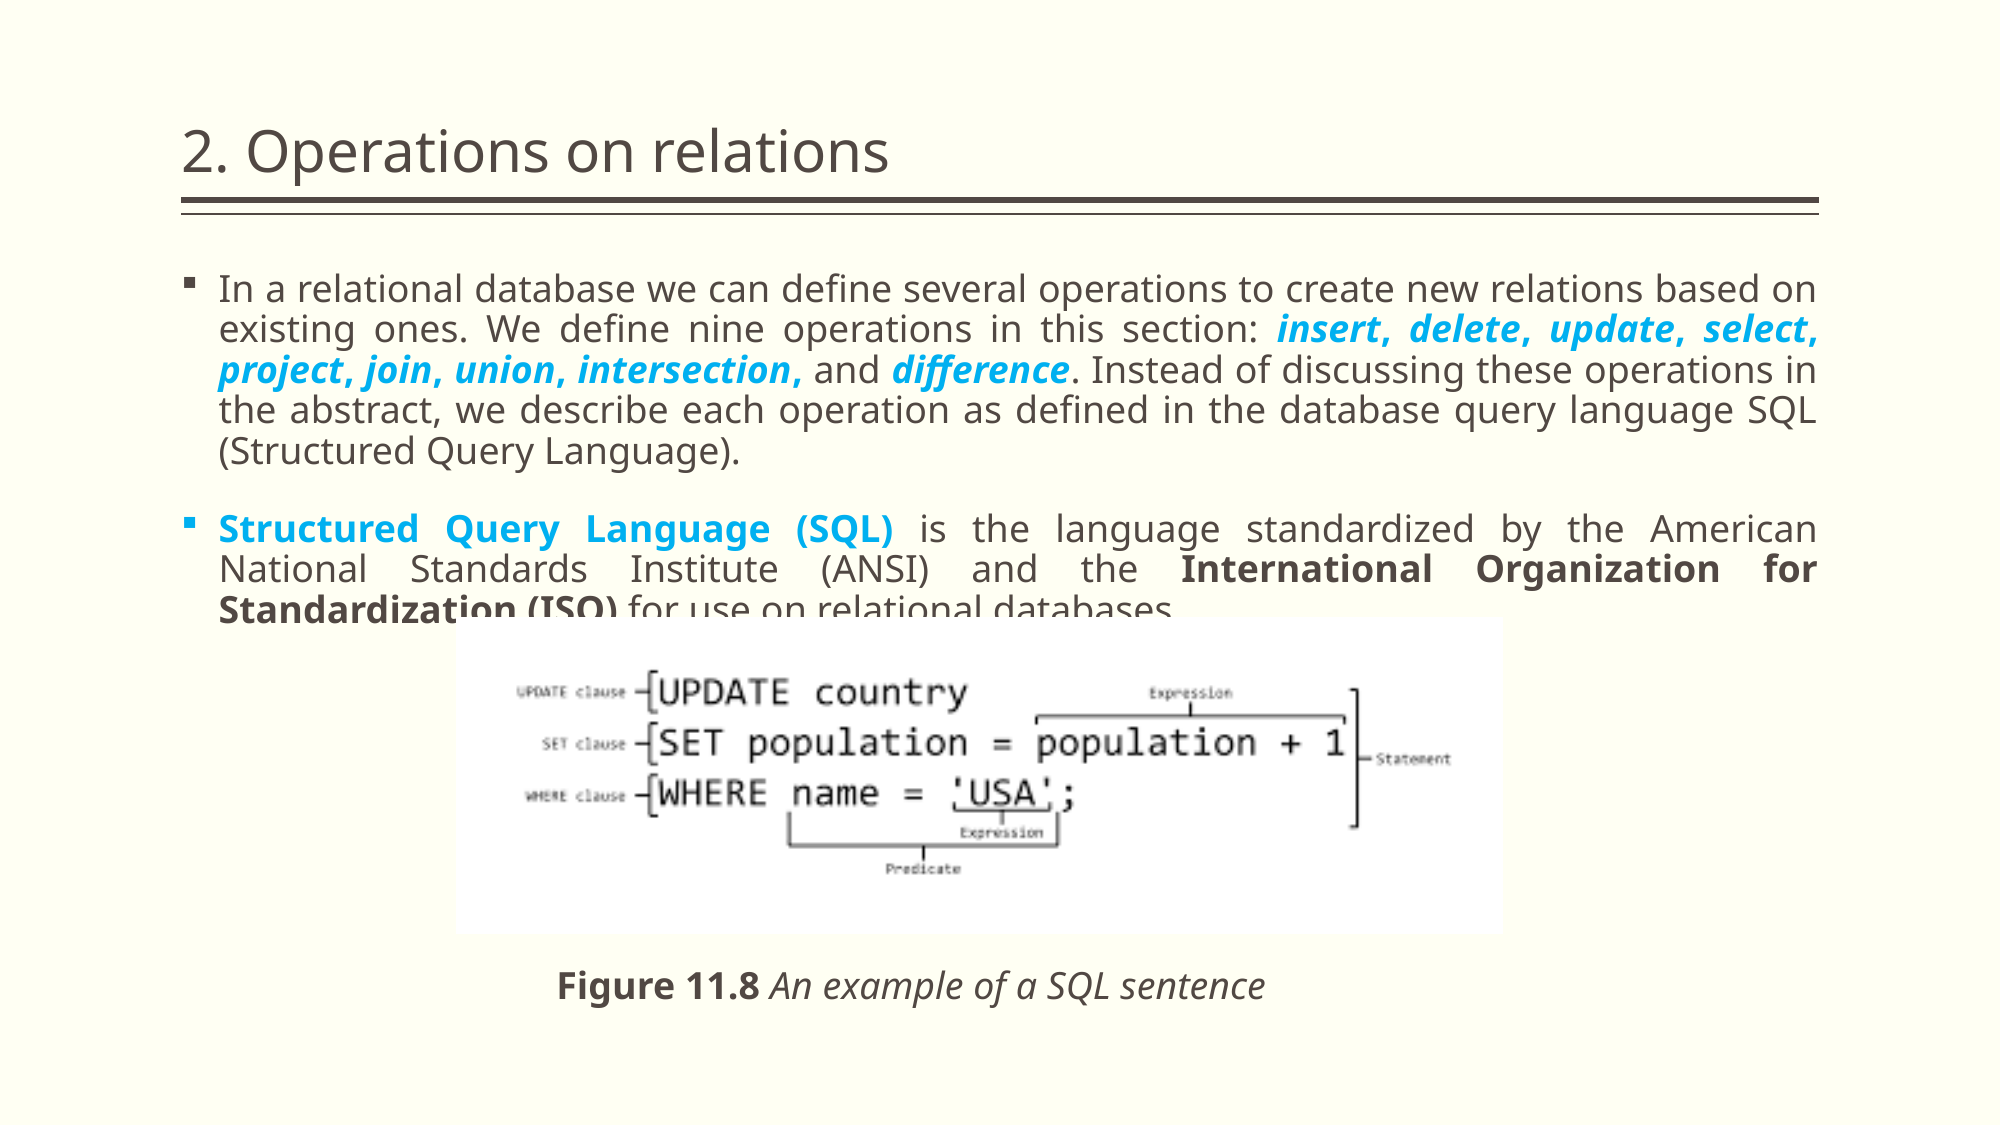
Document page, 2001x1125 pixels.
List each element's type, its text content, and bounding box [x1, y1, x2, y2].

picture [455, 617, 1503, 934]
text_box Figure 11.8 An example of a SQL sentence [541, 954, 1676, 1014]
list In a relational database we can define several operations to create new relations based on existing ones. We define nine operations in this section: insert, delete, update, select, project, join, union, intersection, and difference. Instead of discussing these operations in the abstract, we describe each operation as defined in the database query language SQL (Structured Query Language). Structured Query Language (SQL) is the language standardized by the American National Standards Institute (ANSI) and the International Organization for Standardization (ISO) for use on relational databases [181, 262, 1819, 660]
title 2. Operations on relations [181, 12, 1819, 193]
